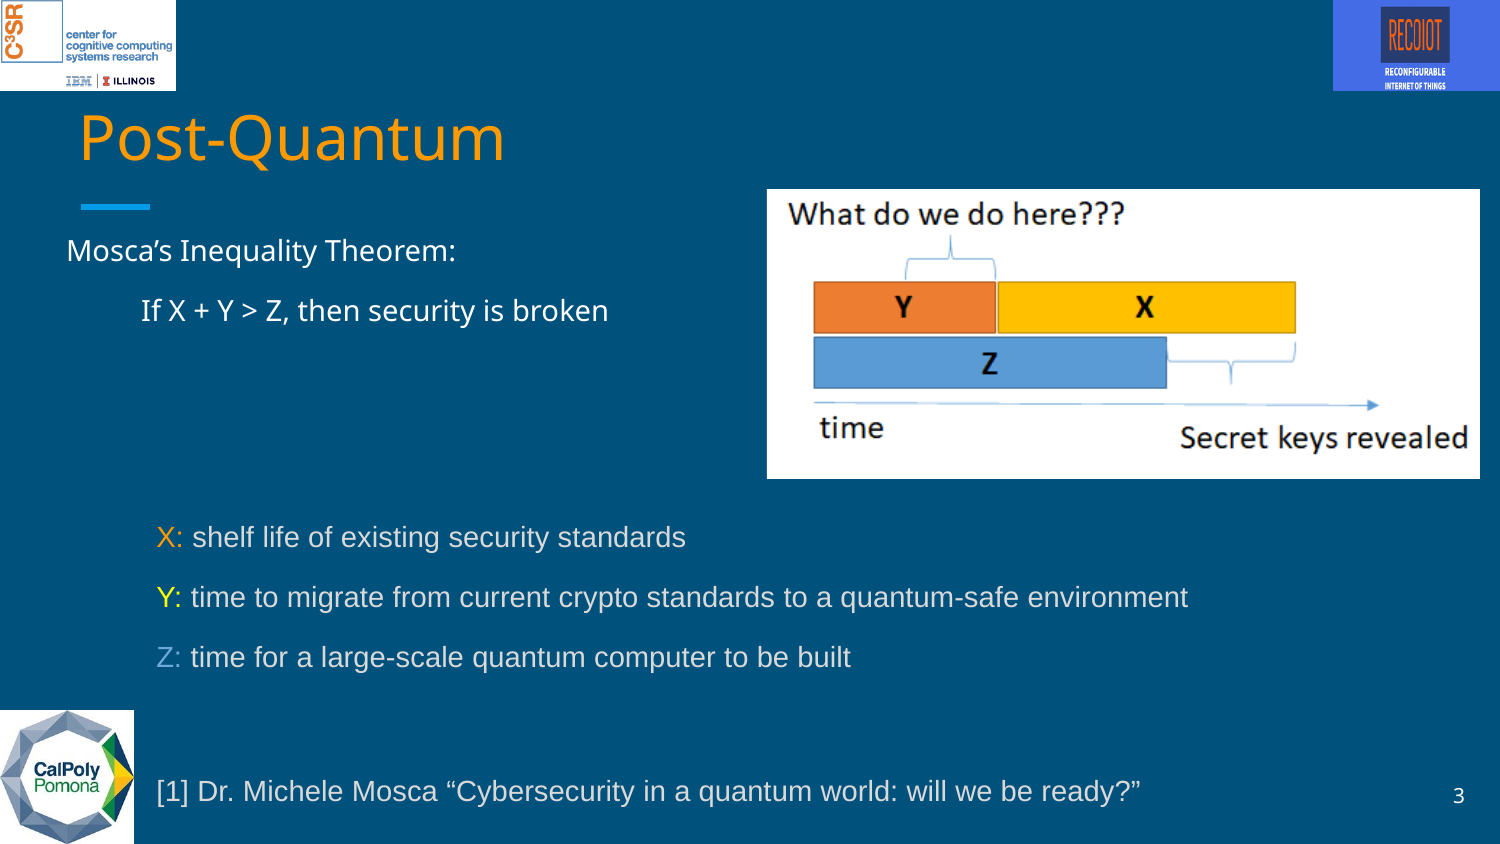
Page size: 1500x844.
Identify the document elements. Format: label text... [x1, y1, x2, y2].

title Post-Quantum [63, 75, 1437, 188]
picture [767, 190, 1479, 478]
slide_number ‹#› [1449, 764, 1480, 830]
text_box [1] Dr. Michele Mosca “Cybersecurity in a quantum world: will we be ready?” [141, 752, 1449, 844]
picture [1334, 0, 1500, 90]
picture [0, 711, 133, 844]
picture [0, 0, 175, 90]
list Mosca’s Inequality Theorem: If X + Y > Z, then security is broken [51, 216, 750, 370]
text_box X: shelf life of existing security standards Y: time to migrate from current crypto standards to a quantum-safe environment Z: time for a large-scale quantum computer to be built [141, 503, 1398, 689]
